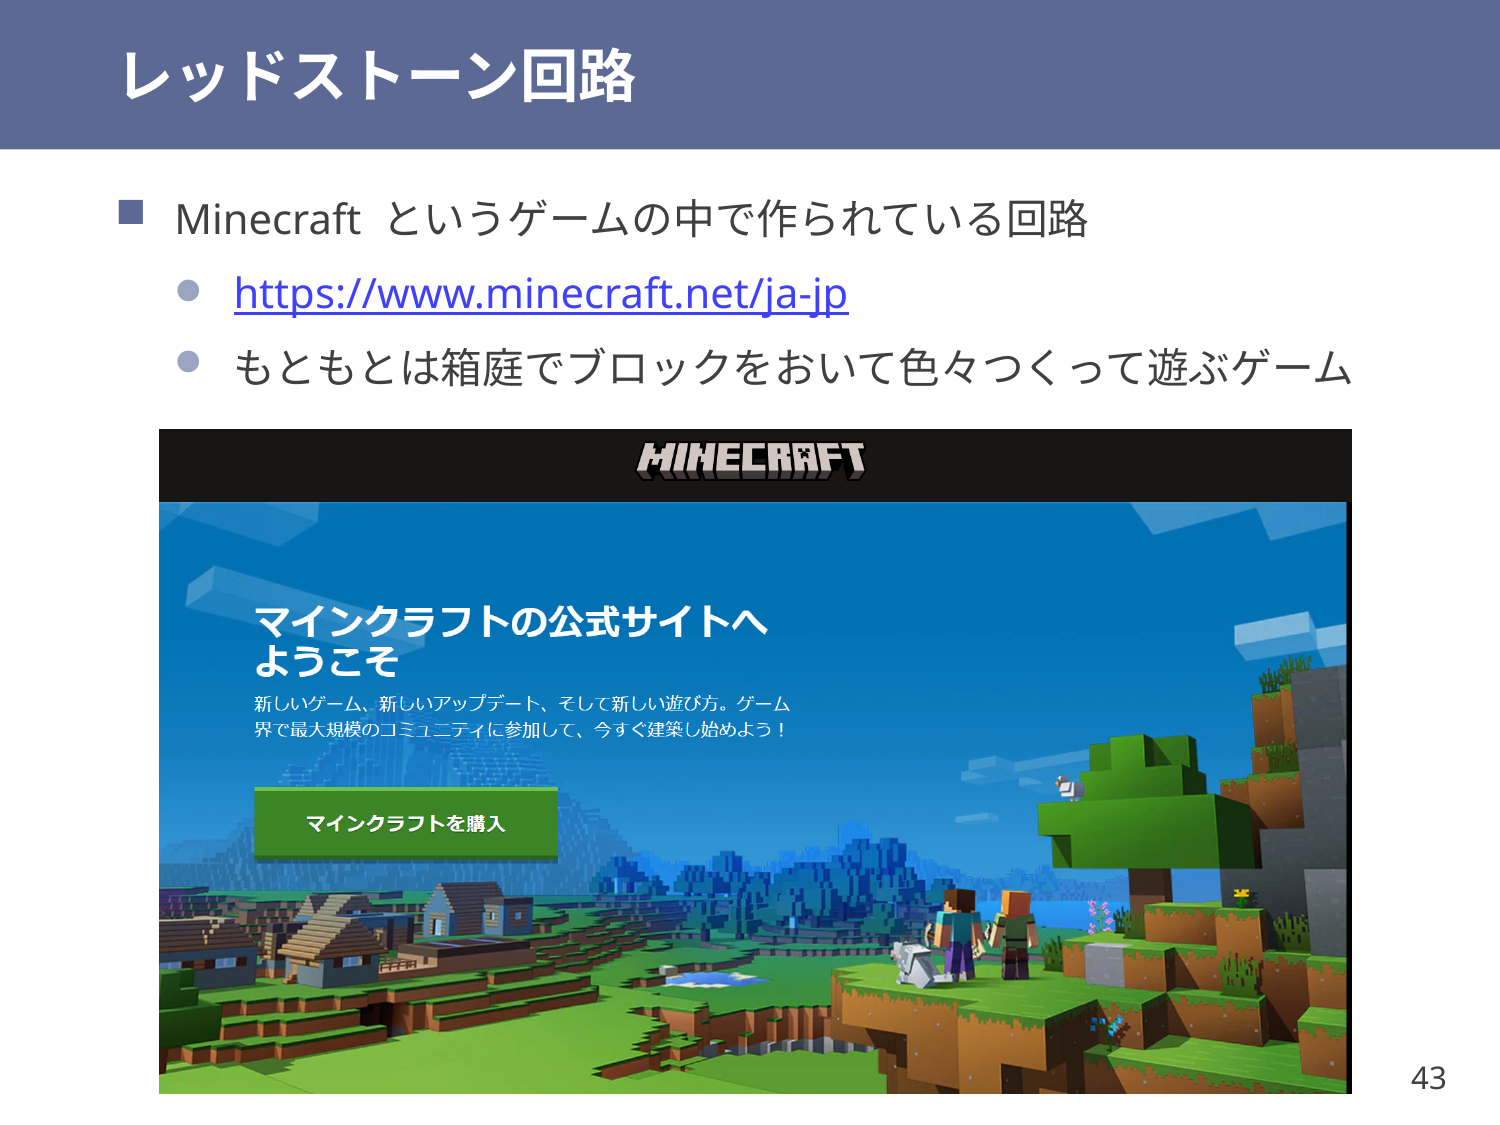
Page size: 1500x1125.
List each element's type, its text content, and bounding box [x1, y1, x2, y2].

picture [159, 429, 1352, 1095]
title レッドストーン回路 [100, 0, 1500, 150]
list Minecraft というゲームの中で作られている回路 https://www.minecraft.net/ja-jp もともとは箱庭でブロックをおいて色々つくって遊ぶゲーム [100, 222, 1459, 357]
